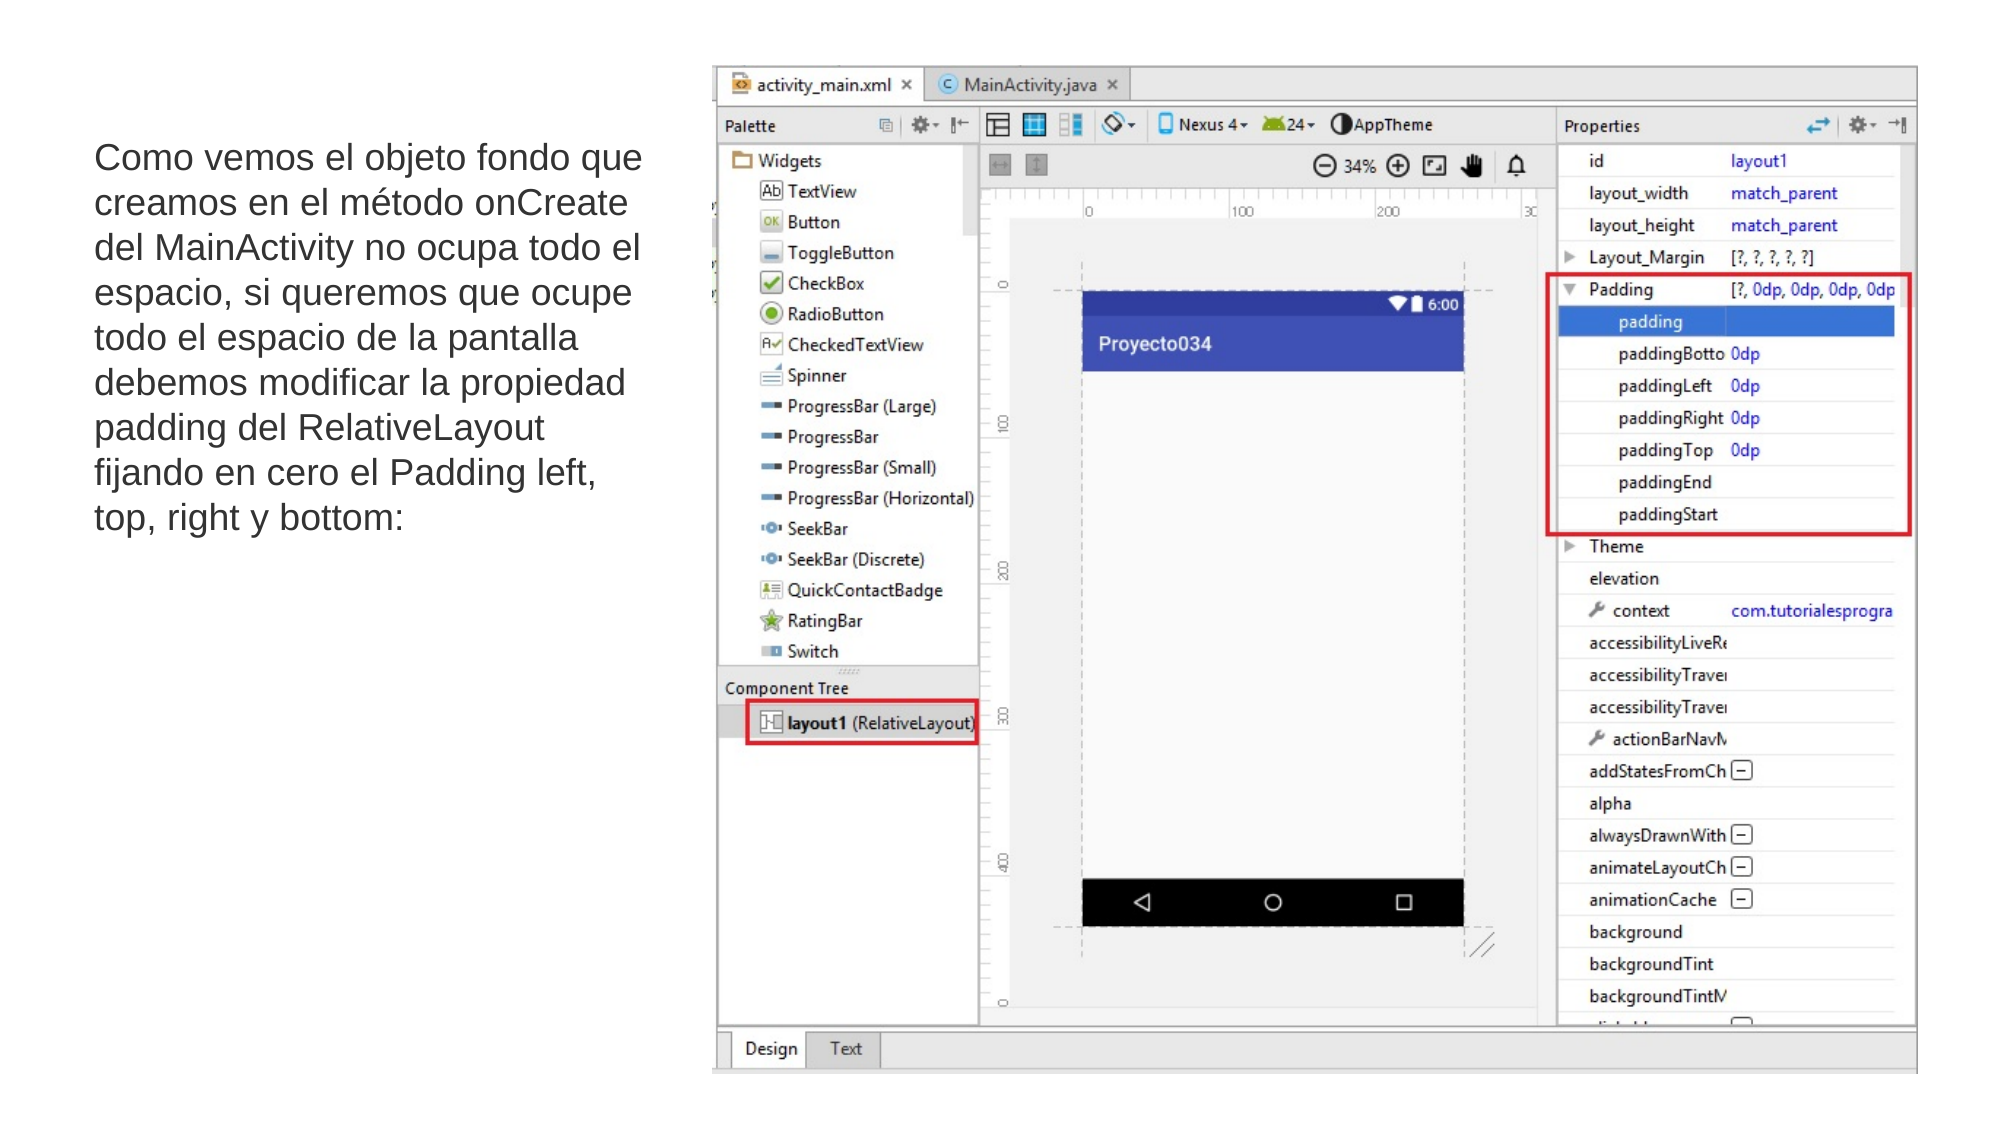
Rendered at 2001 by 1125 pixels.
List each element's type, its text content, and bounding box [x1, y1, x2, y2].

text_box Como vemos el objeto fondo que creamos en el método onCreate del MainActivity no ocupa todo el espacio, si queremos que ocupe todo el espacio de la pantalla debemos modificar la propiedad padding del RelativeLayout fijando en cero el Padding left, top, right y bottom: [79, 125, 662, 546]
picture [712, 65, 1918, 1075]
